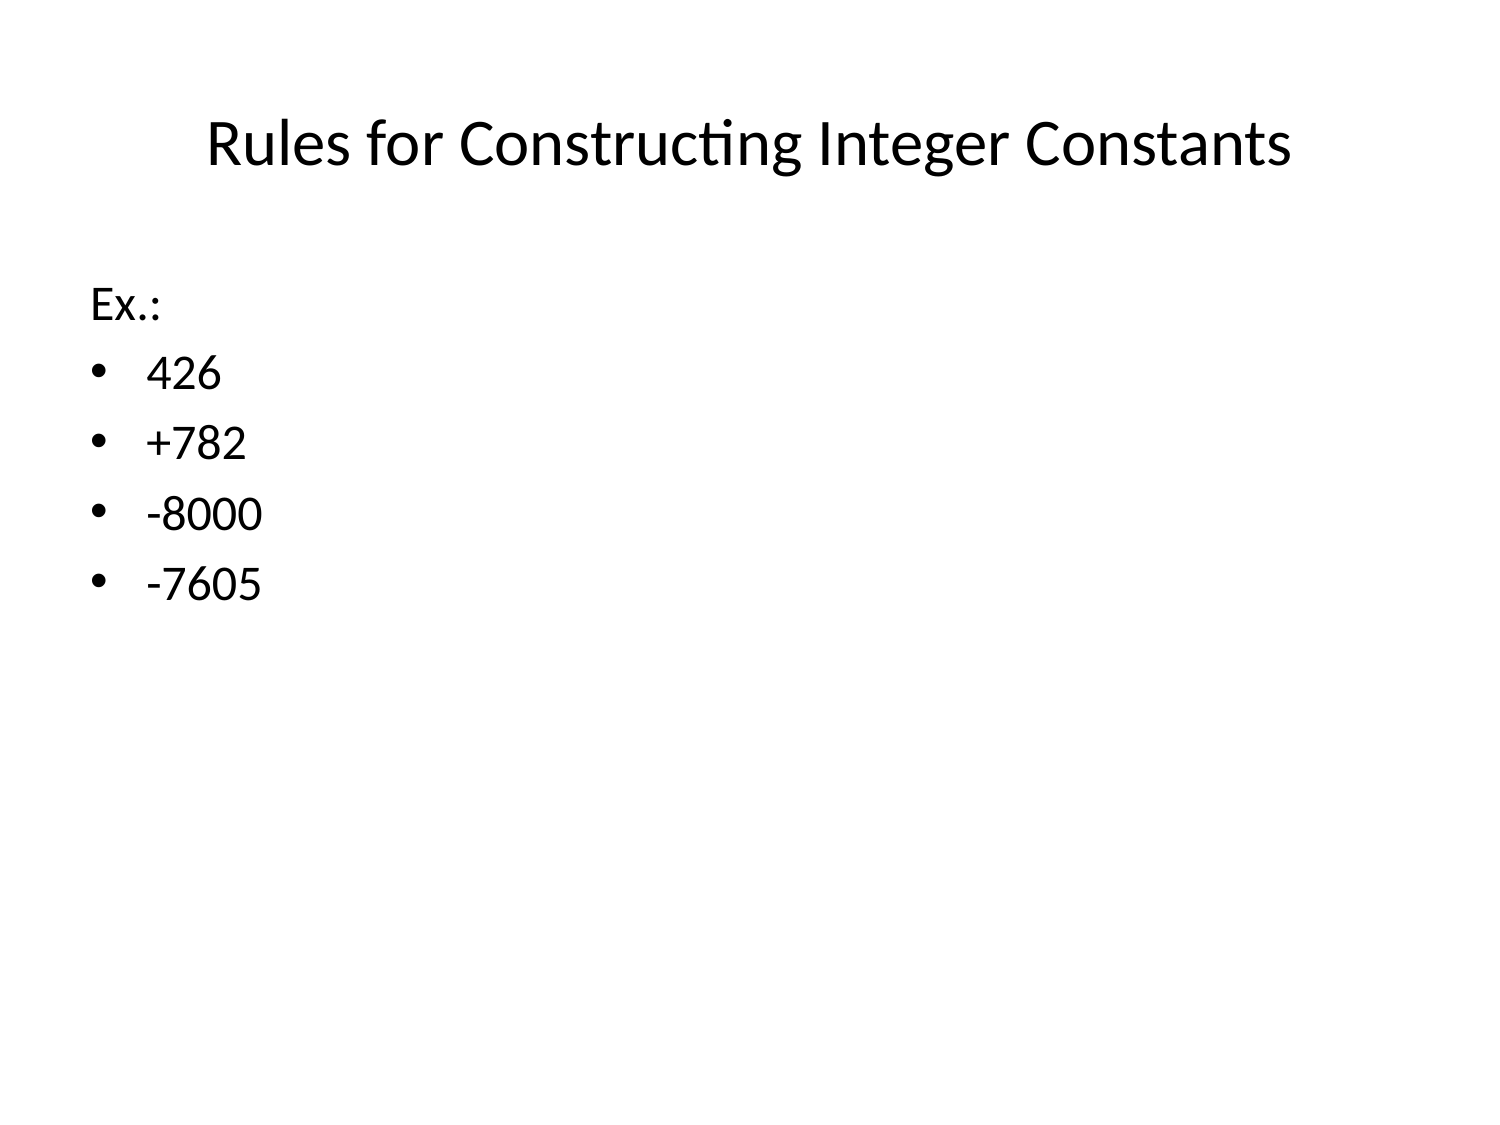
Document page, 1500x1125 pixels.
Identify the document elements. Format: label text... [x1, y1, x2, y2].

list Ex.: 426 +782 -8000 -7605 [75, 262, 1425, 1005]
title Rules for Constructing Integer Constants [75, 45, 1425, 233]
